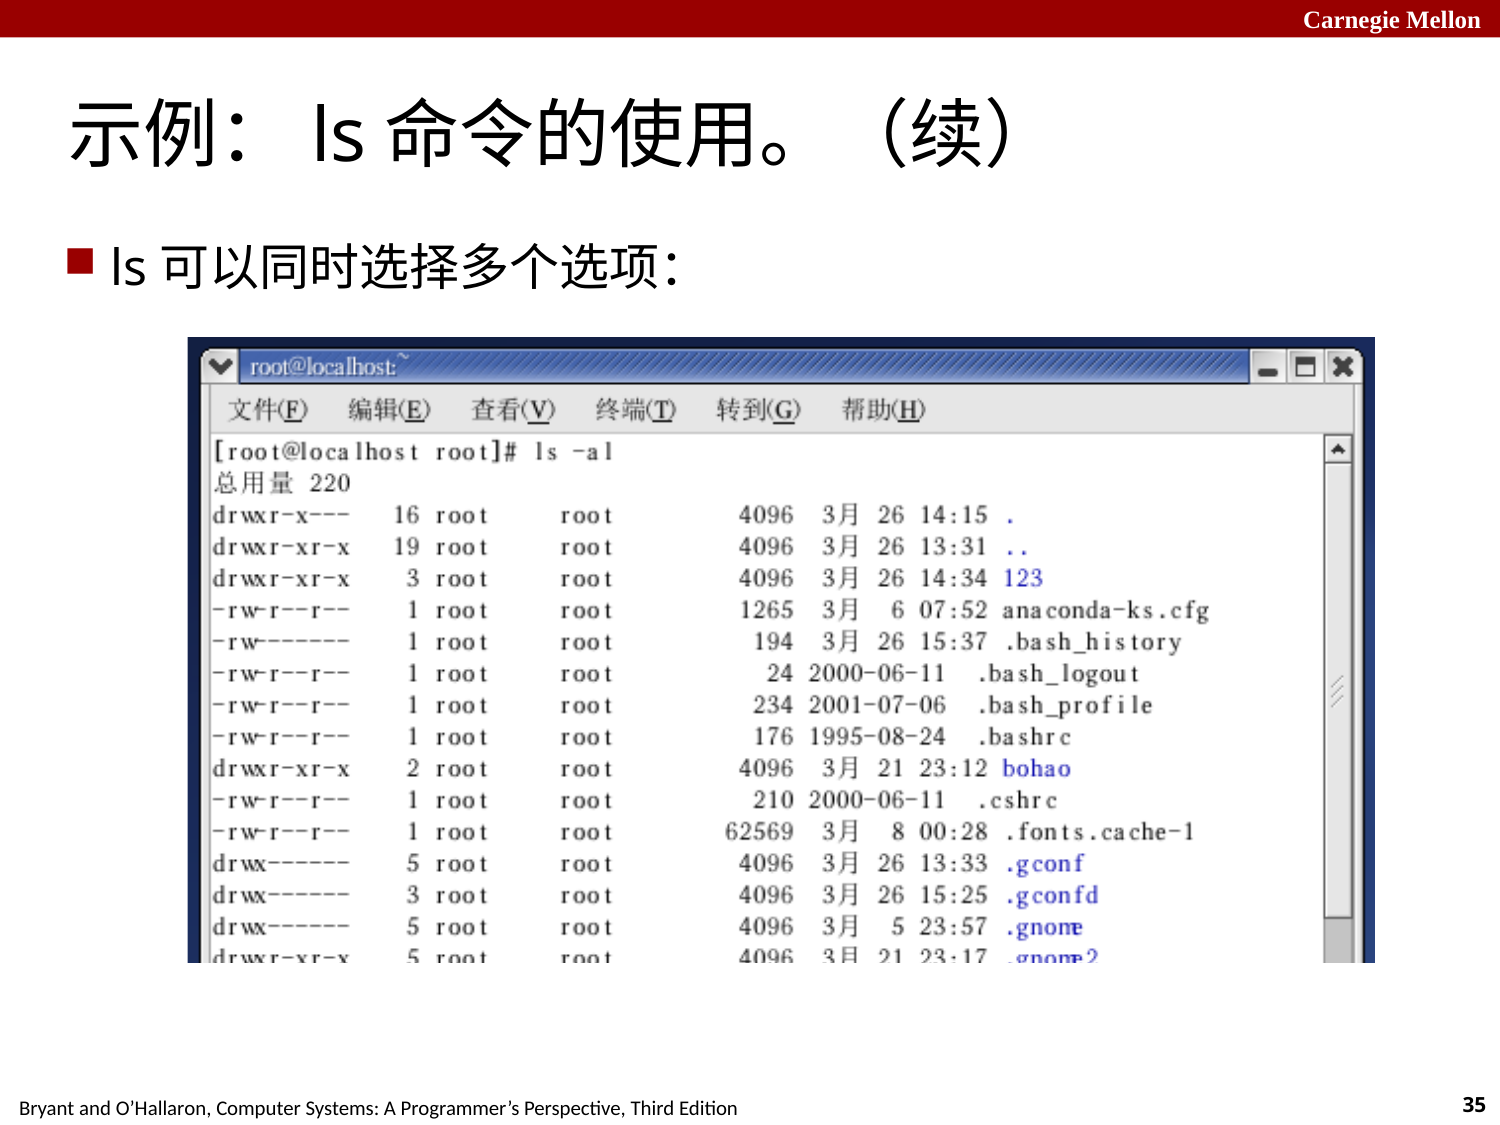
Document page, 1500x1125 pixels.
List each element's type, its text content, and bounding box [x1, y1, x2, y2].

title 示例：ls命令的使用。（续） [62, 41, 1438, 222]
picture [187, 337, 1376, 963]
list ls可以同时选择多个选项： [62, 228, 1438, 1122]
